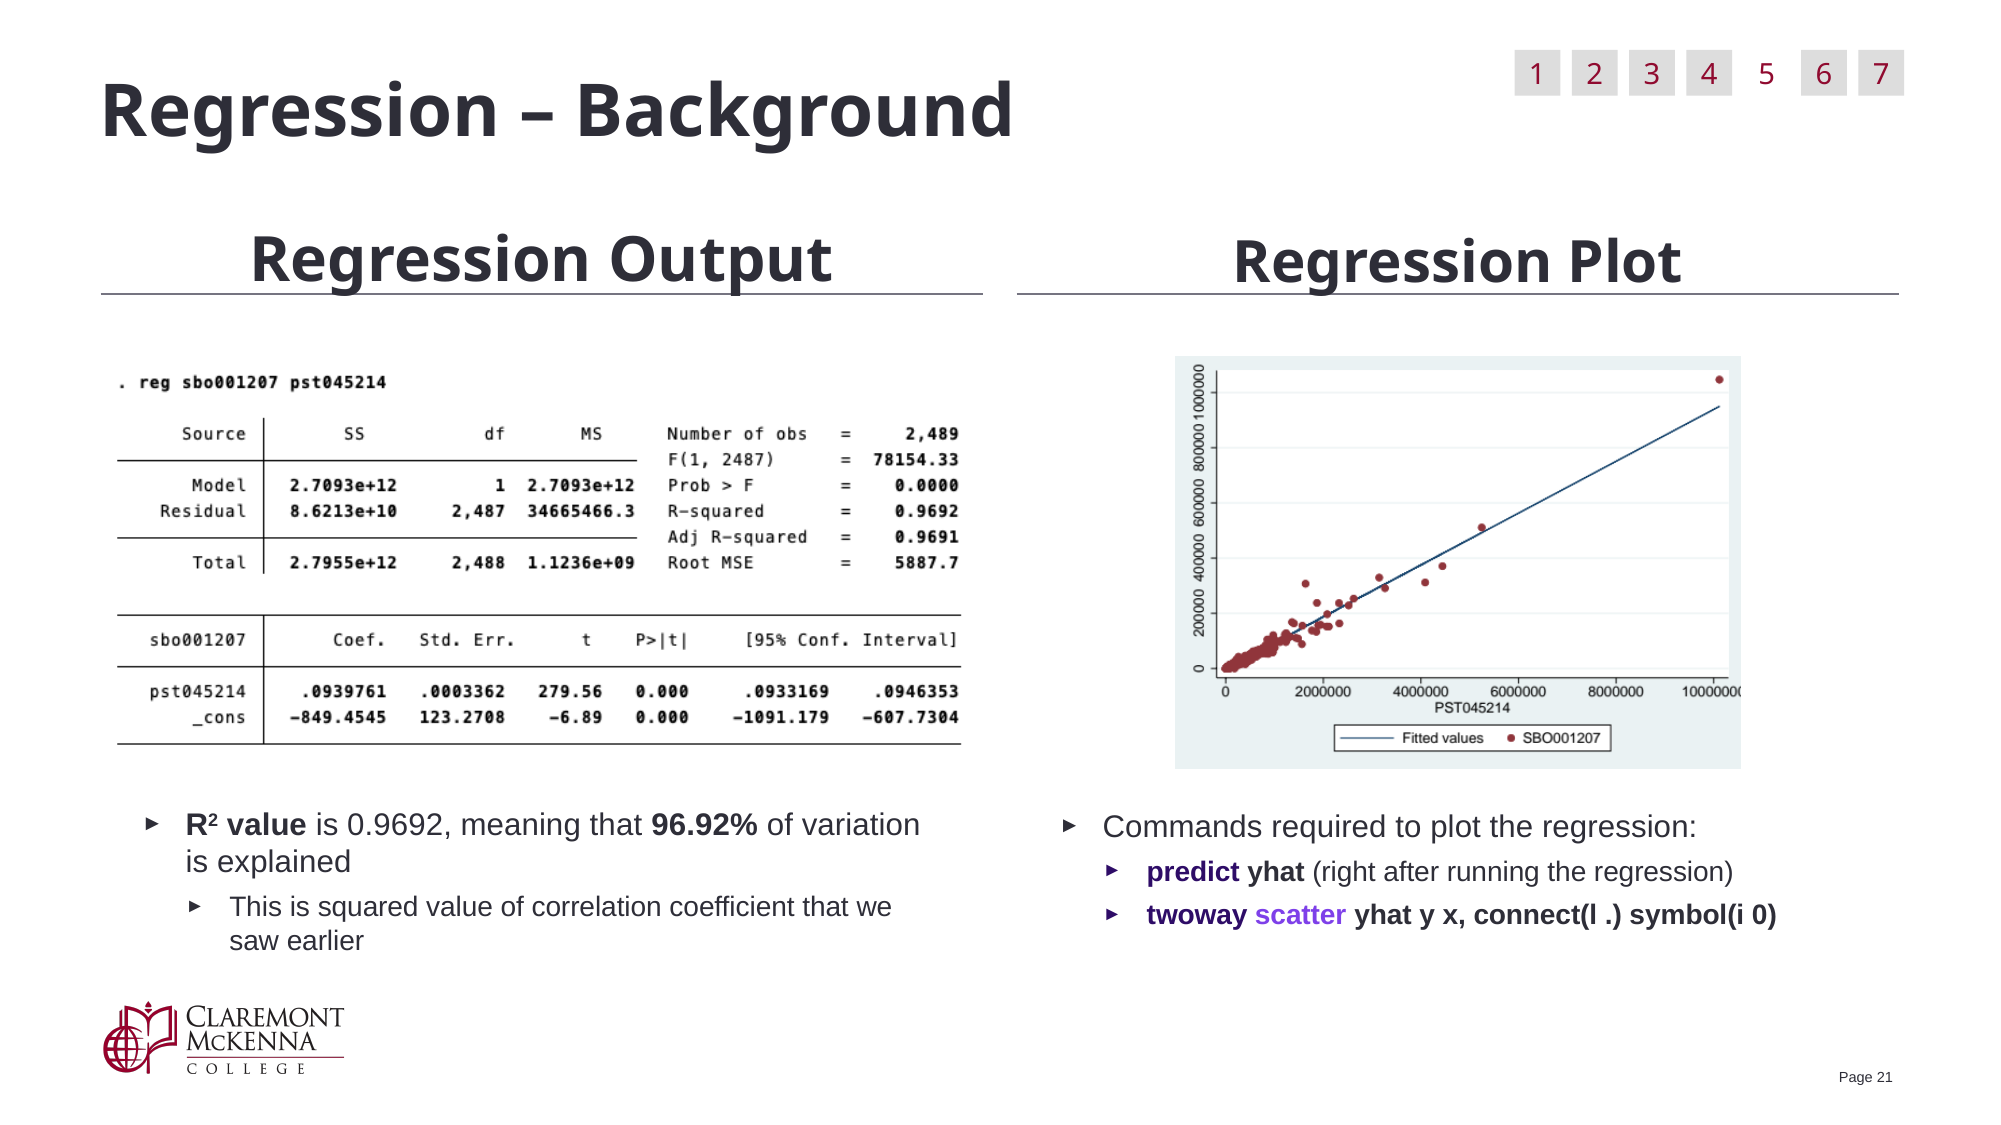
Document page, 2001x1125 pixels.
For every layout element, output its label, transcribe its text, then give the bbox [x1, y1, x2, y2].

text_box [1514, 49, 1905, 96]
list Commands required to plot the regression: predict yhat (right after running the regression) twoway scatter yhat y x, connect(l .) symbol(i 0) [1058, 806, 1857, 961]
text_box R2 value is 0.9692, meaning that 96.92% of variation is explained This is squared value of correlation coefficient that we saw earlier [141, 804, 940, 958]
list Regression Output [99, 189, 984, 295]
list Regression Plot [1016, 189, 1900, 295]
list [116, 372, 969, 753]
title Regression – Background [99, 49, 1563, 152]
picture [1174, 356, 1742, 769]
